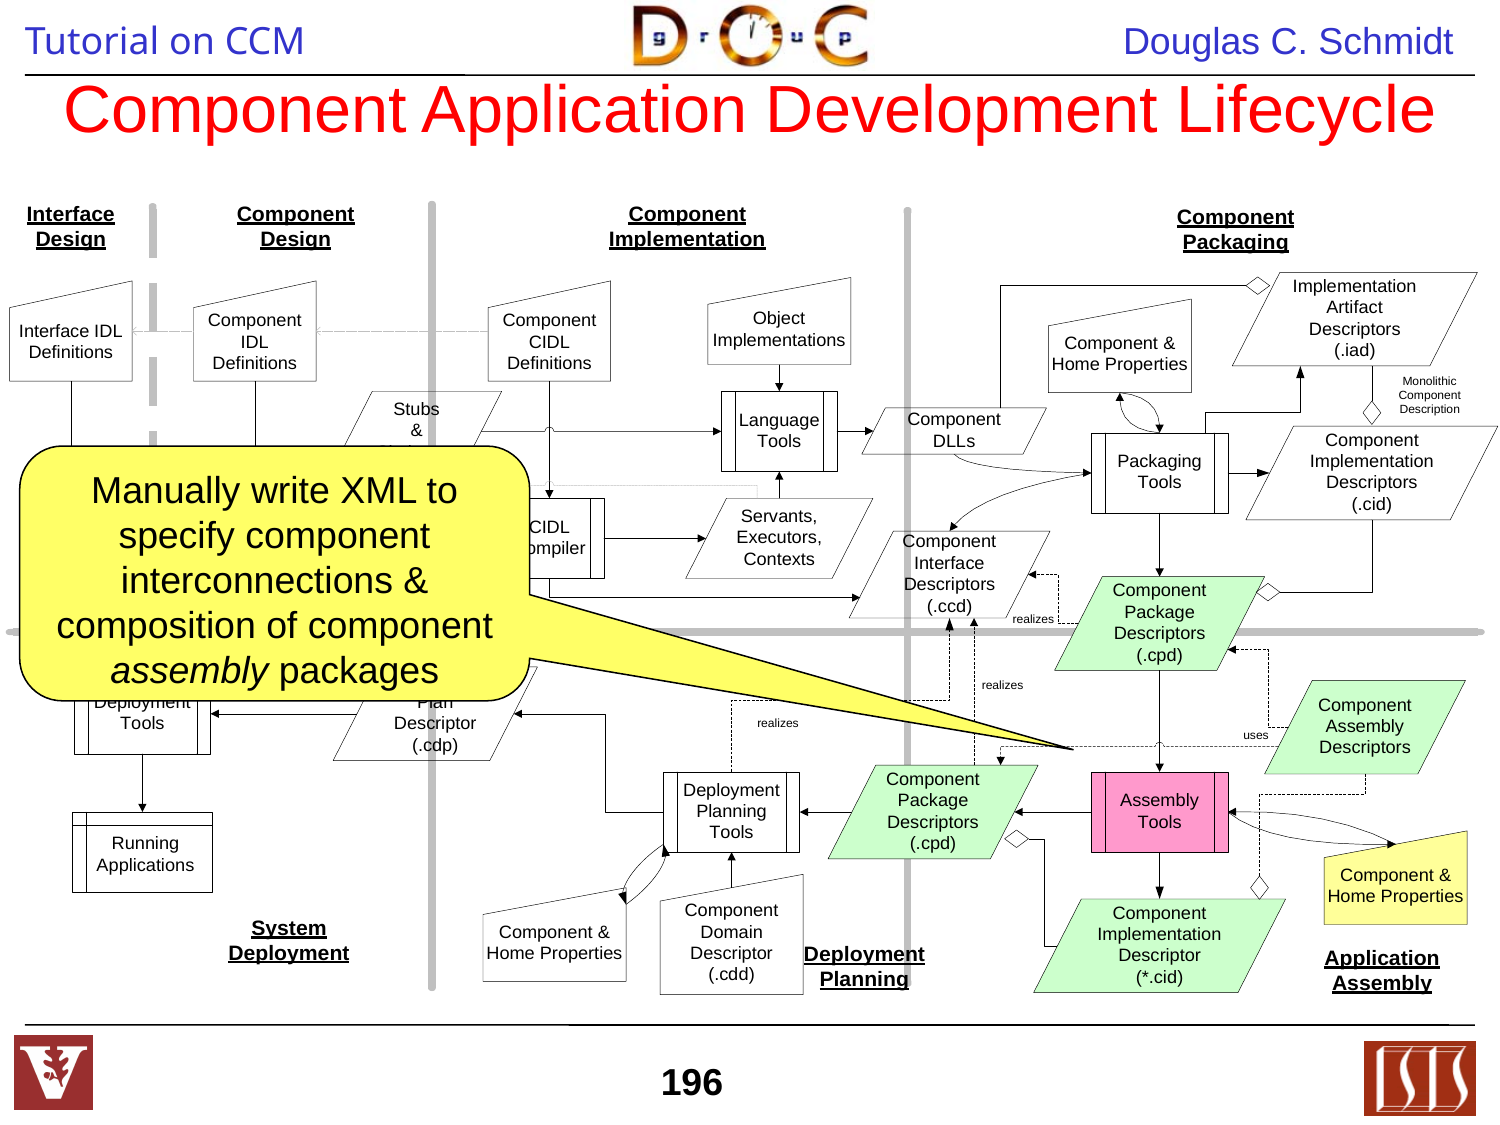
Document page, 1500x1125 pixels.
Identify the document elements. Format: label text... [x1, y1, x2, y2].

picture [1364, 1041, 1476, 1116]
picture [14, 1035, 93, 1110]
picture [624, 0, 875, 71]
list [0, 190, 1500, 1008]
title Component Application Development Lifecycle [0, 74, 1500, 138]
